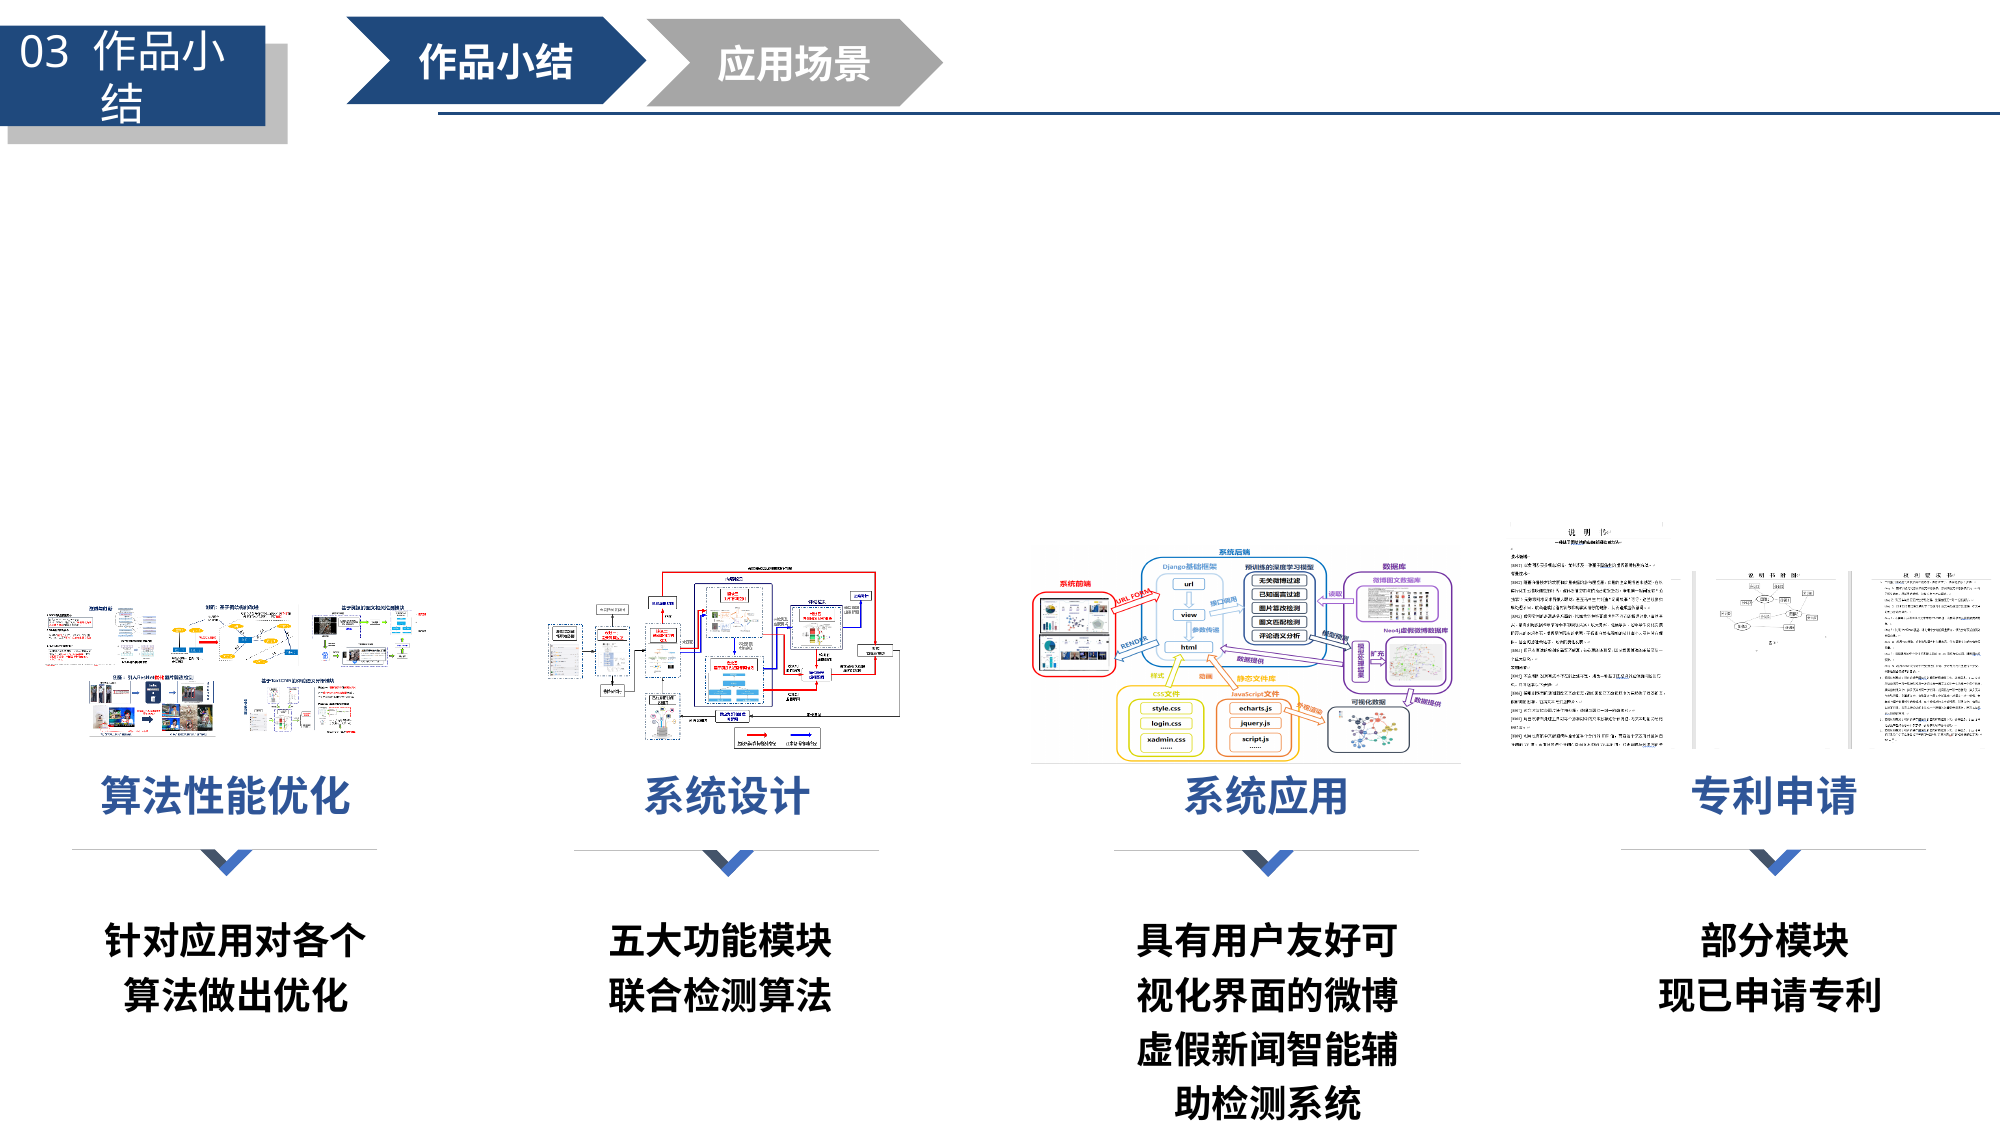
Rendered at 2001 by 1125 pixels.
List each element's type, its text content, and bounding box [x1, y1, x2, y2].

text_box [1621, 761, 1928, 1061]
picture [1504, 522, 1997, 750]
picture [42, 600, 429, 740]
text_box 应用场景 [643, 17, 945, 108]
picture [1031, 545, 1461, 764]
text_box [568, 762, 881, 1060]
text_box [7, 43, 289, 145]
text_box 03 作品小结 [0, 25, 266, 127]
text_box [1113, 764, 1421, 1060]
text_box 作品小结 [343, 15, 648, 106]
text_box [72, 761, 389, 1061]
picture [542, 559, 905, 754]
